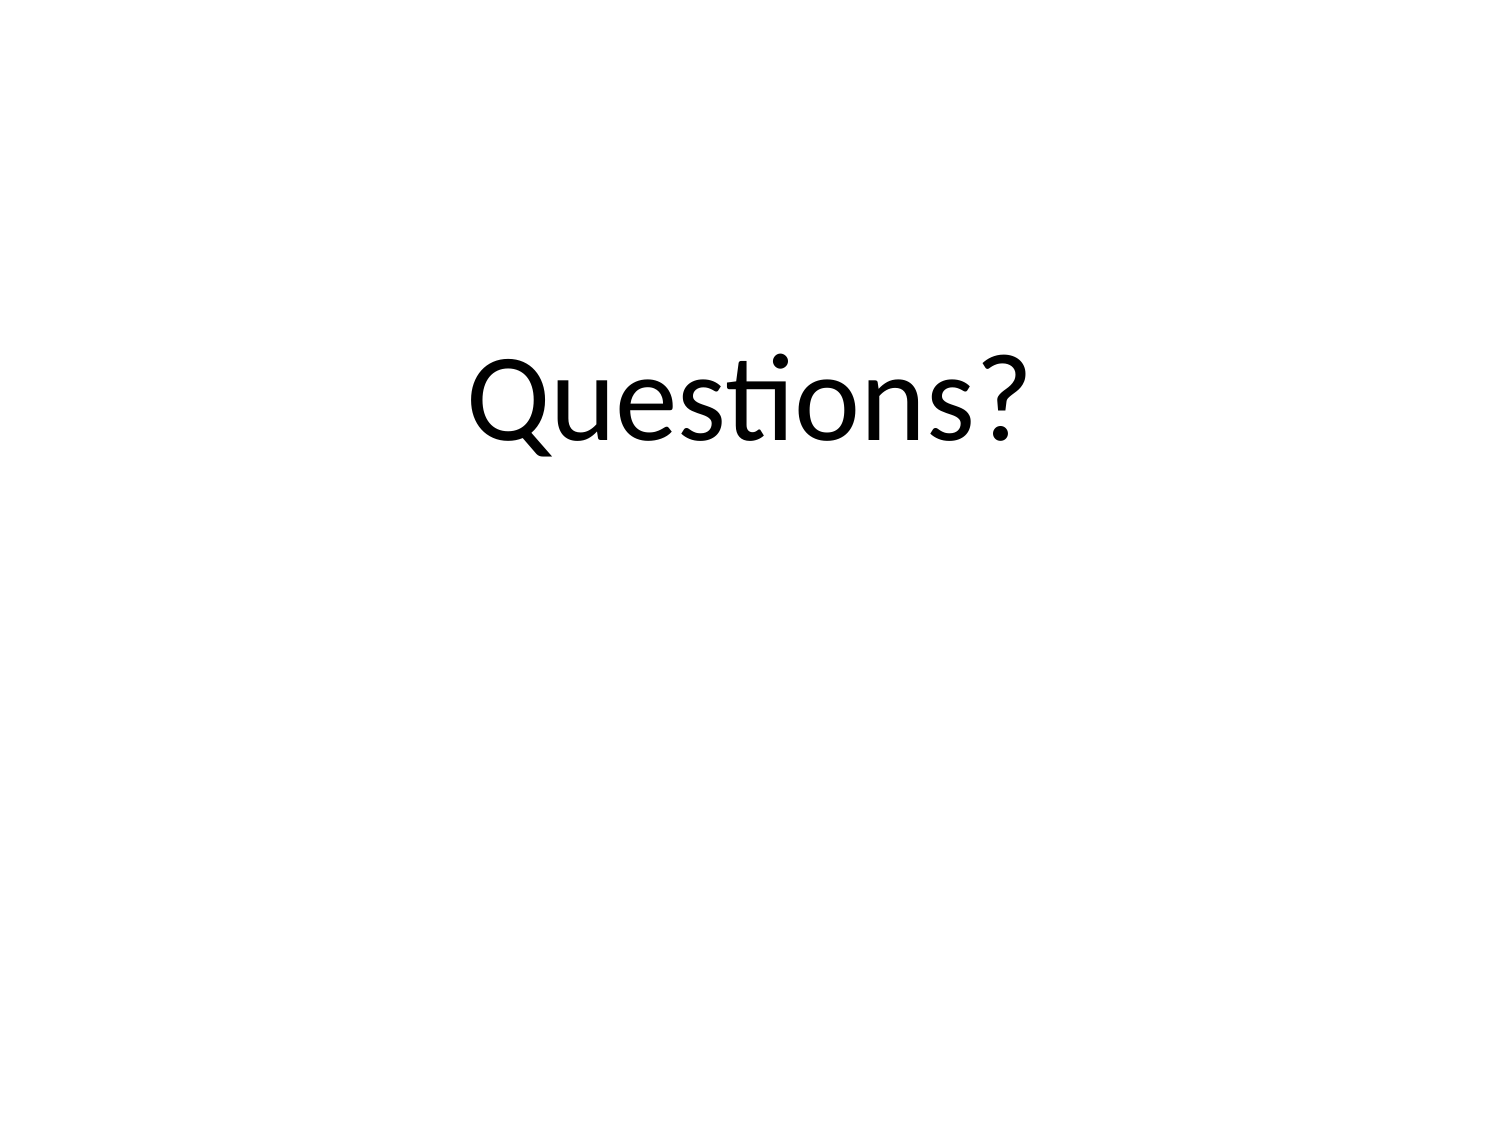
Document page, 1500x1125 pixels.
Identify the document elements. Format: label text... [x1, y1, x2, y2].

title Questions? [75, 296, 1425, 485]
